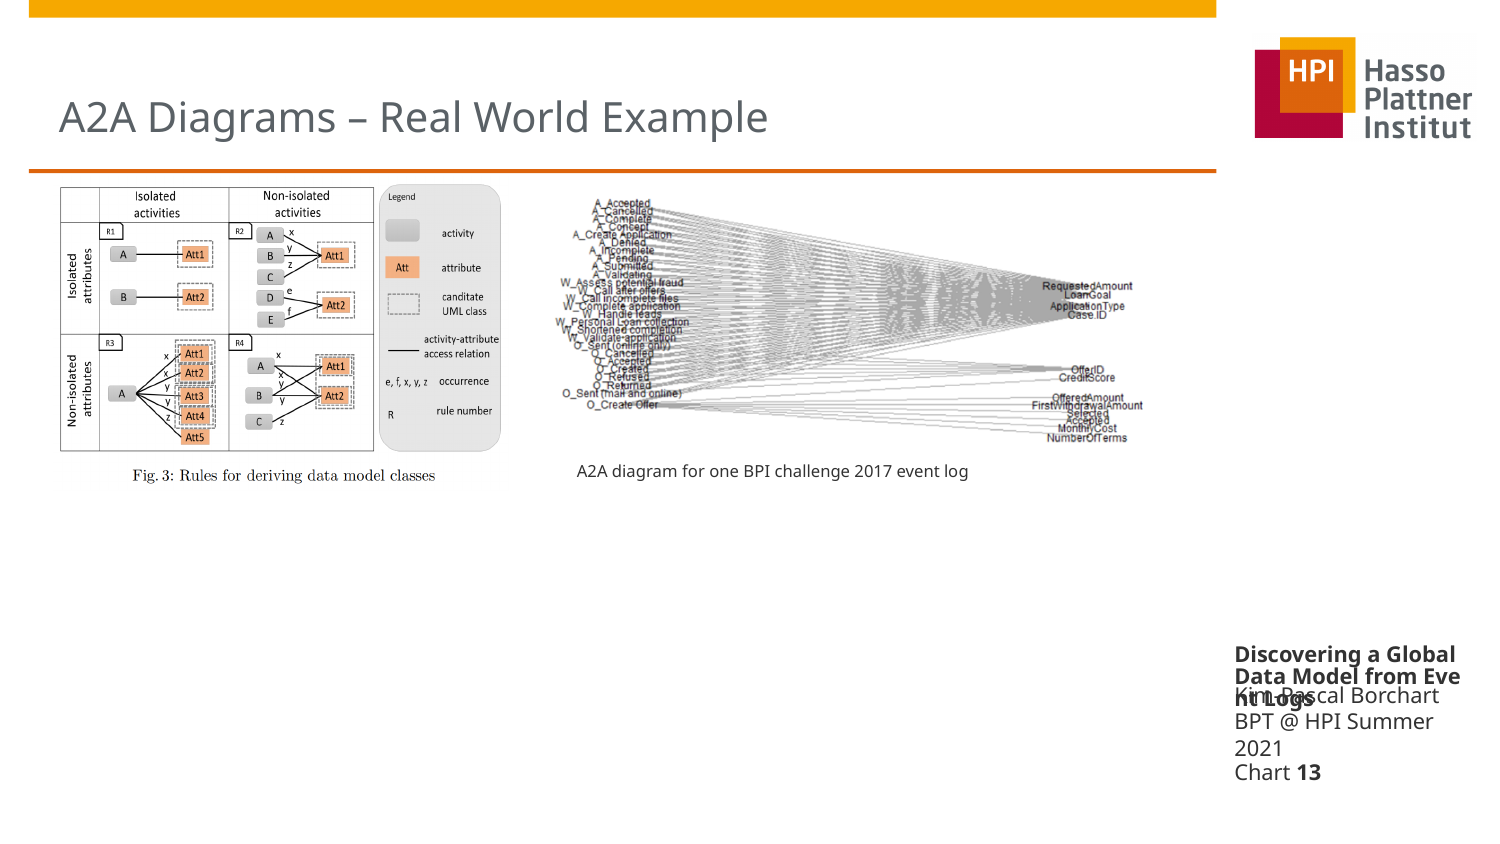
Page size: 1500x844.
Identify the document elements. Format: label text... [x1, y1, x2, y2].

slide_number Chart 13 [1216, 758, 1471, 788]
picture [539, 179, 1158, 479]
title A2A Diagrams – Real World Example [58, 17, 1187, 170]
picture [52, 176, 509, 491]
slide_number Kim-Pascal Borchart BPT @ HPI Summer 2021 [1216, 681, 1471, 758]
picture [1252, 33, 1477, 142]
footer Discovering a Global Data Model from Event Logs [1216, 584, 1471, 670]
